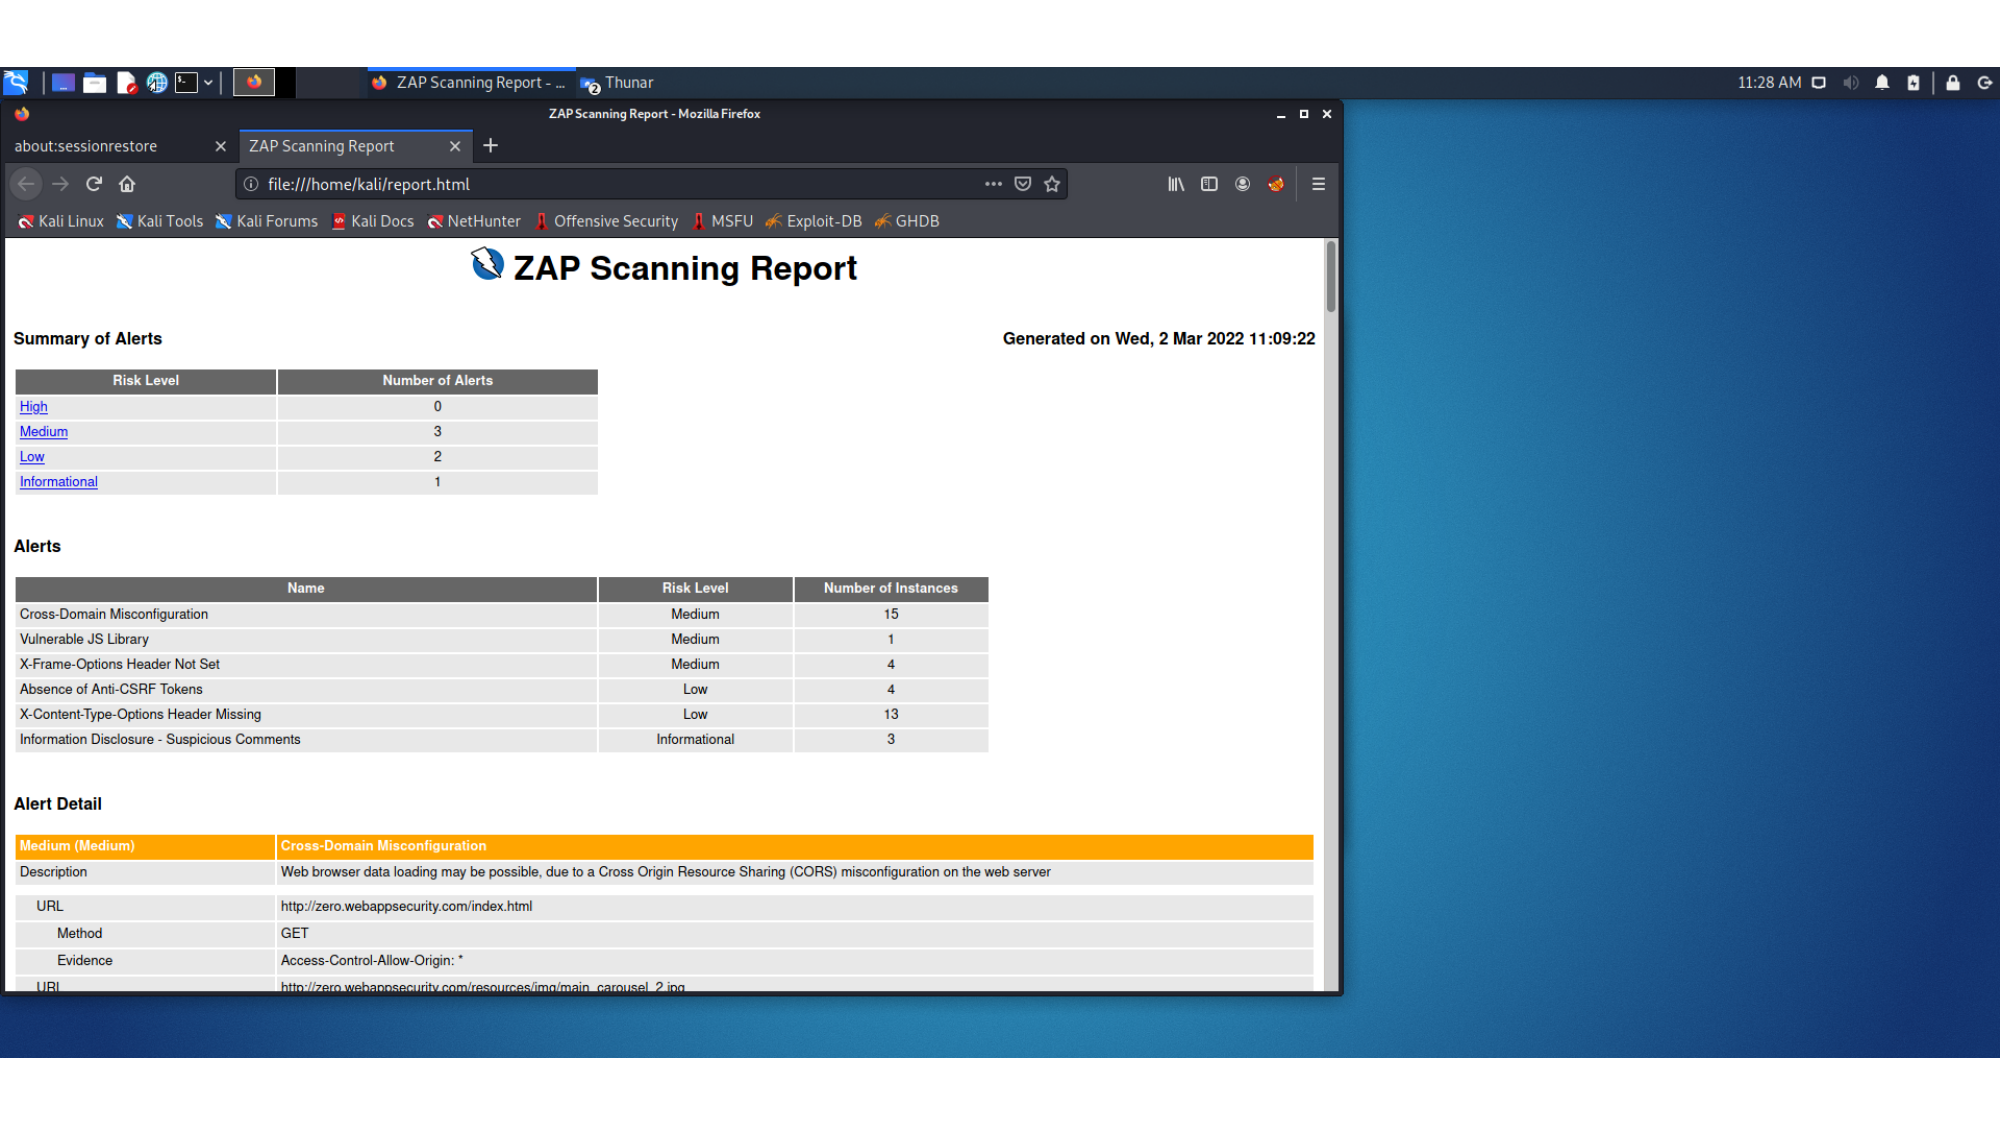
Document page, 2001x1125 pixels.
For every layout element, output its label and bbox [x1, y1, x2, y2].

picture [0, 67, 2000, 1058]
